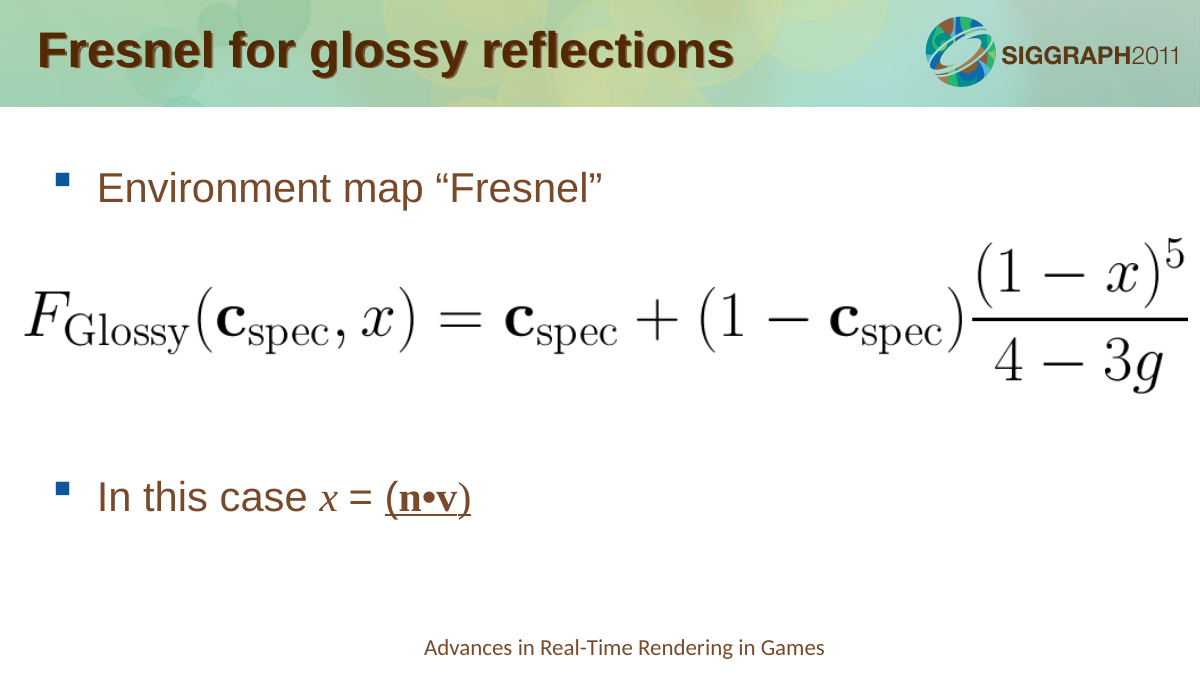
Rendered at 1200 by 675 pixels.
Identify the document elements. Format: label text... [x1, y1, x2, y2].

list Environment map “Fresnel” In this case x = (n•v) [39, 149, 1145, 235]
picture [0, 0, 1200, 107]
picture [24, 237, 1188, 395]
list Environment map “Fresnel” In this case x = (n•v) [39, 404, 1145, 653]
title Fresnel for glossy reflections [24, 0, 1128, 96]
